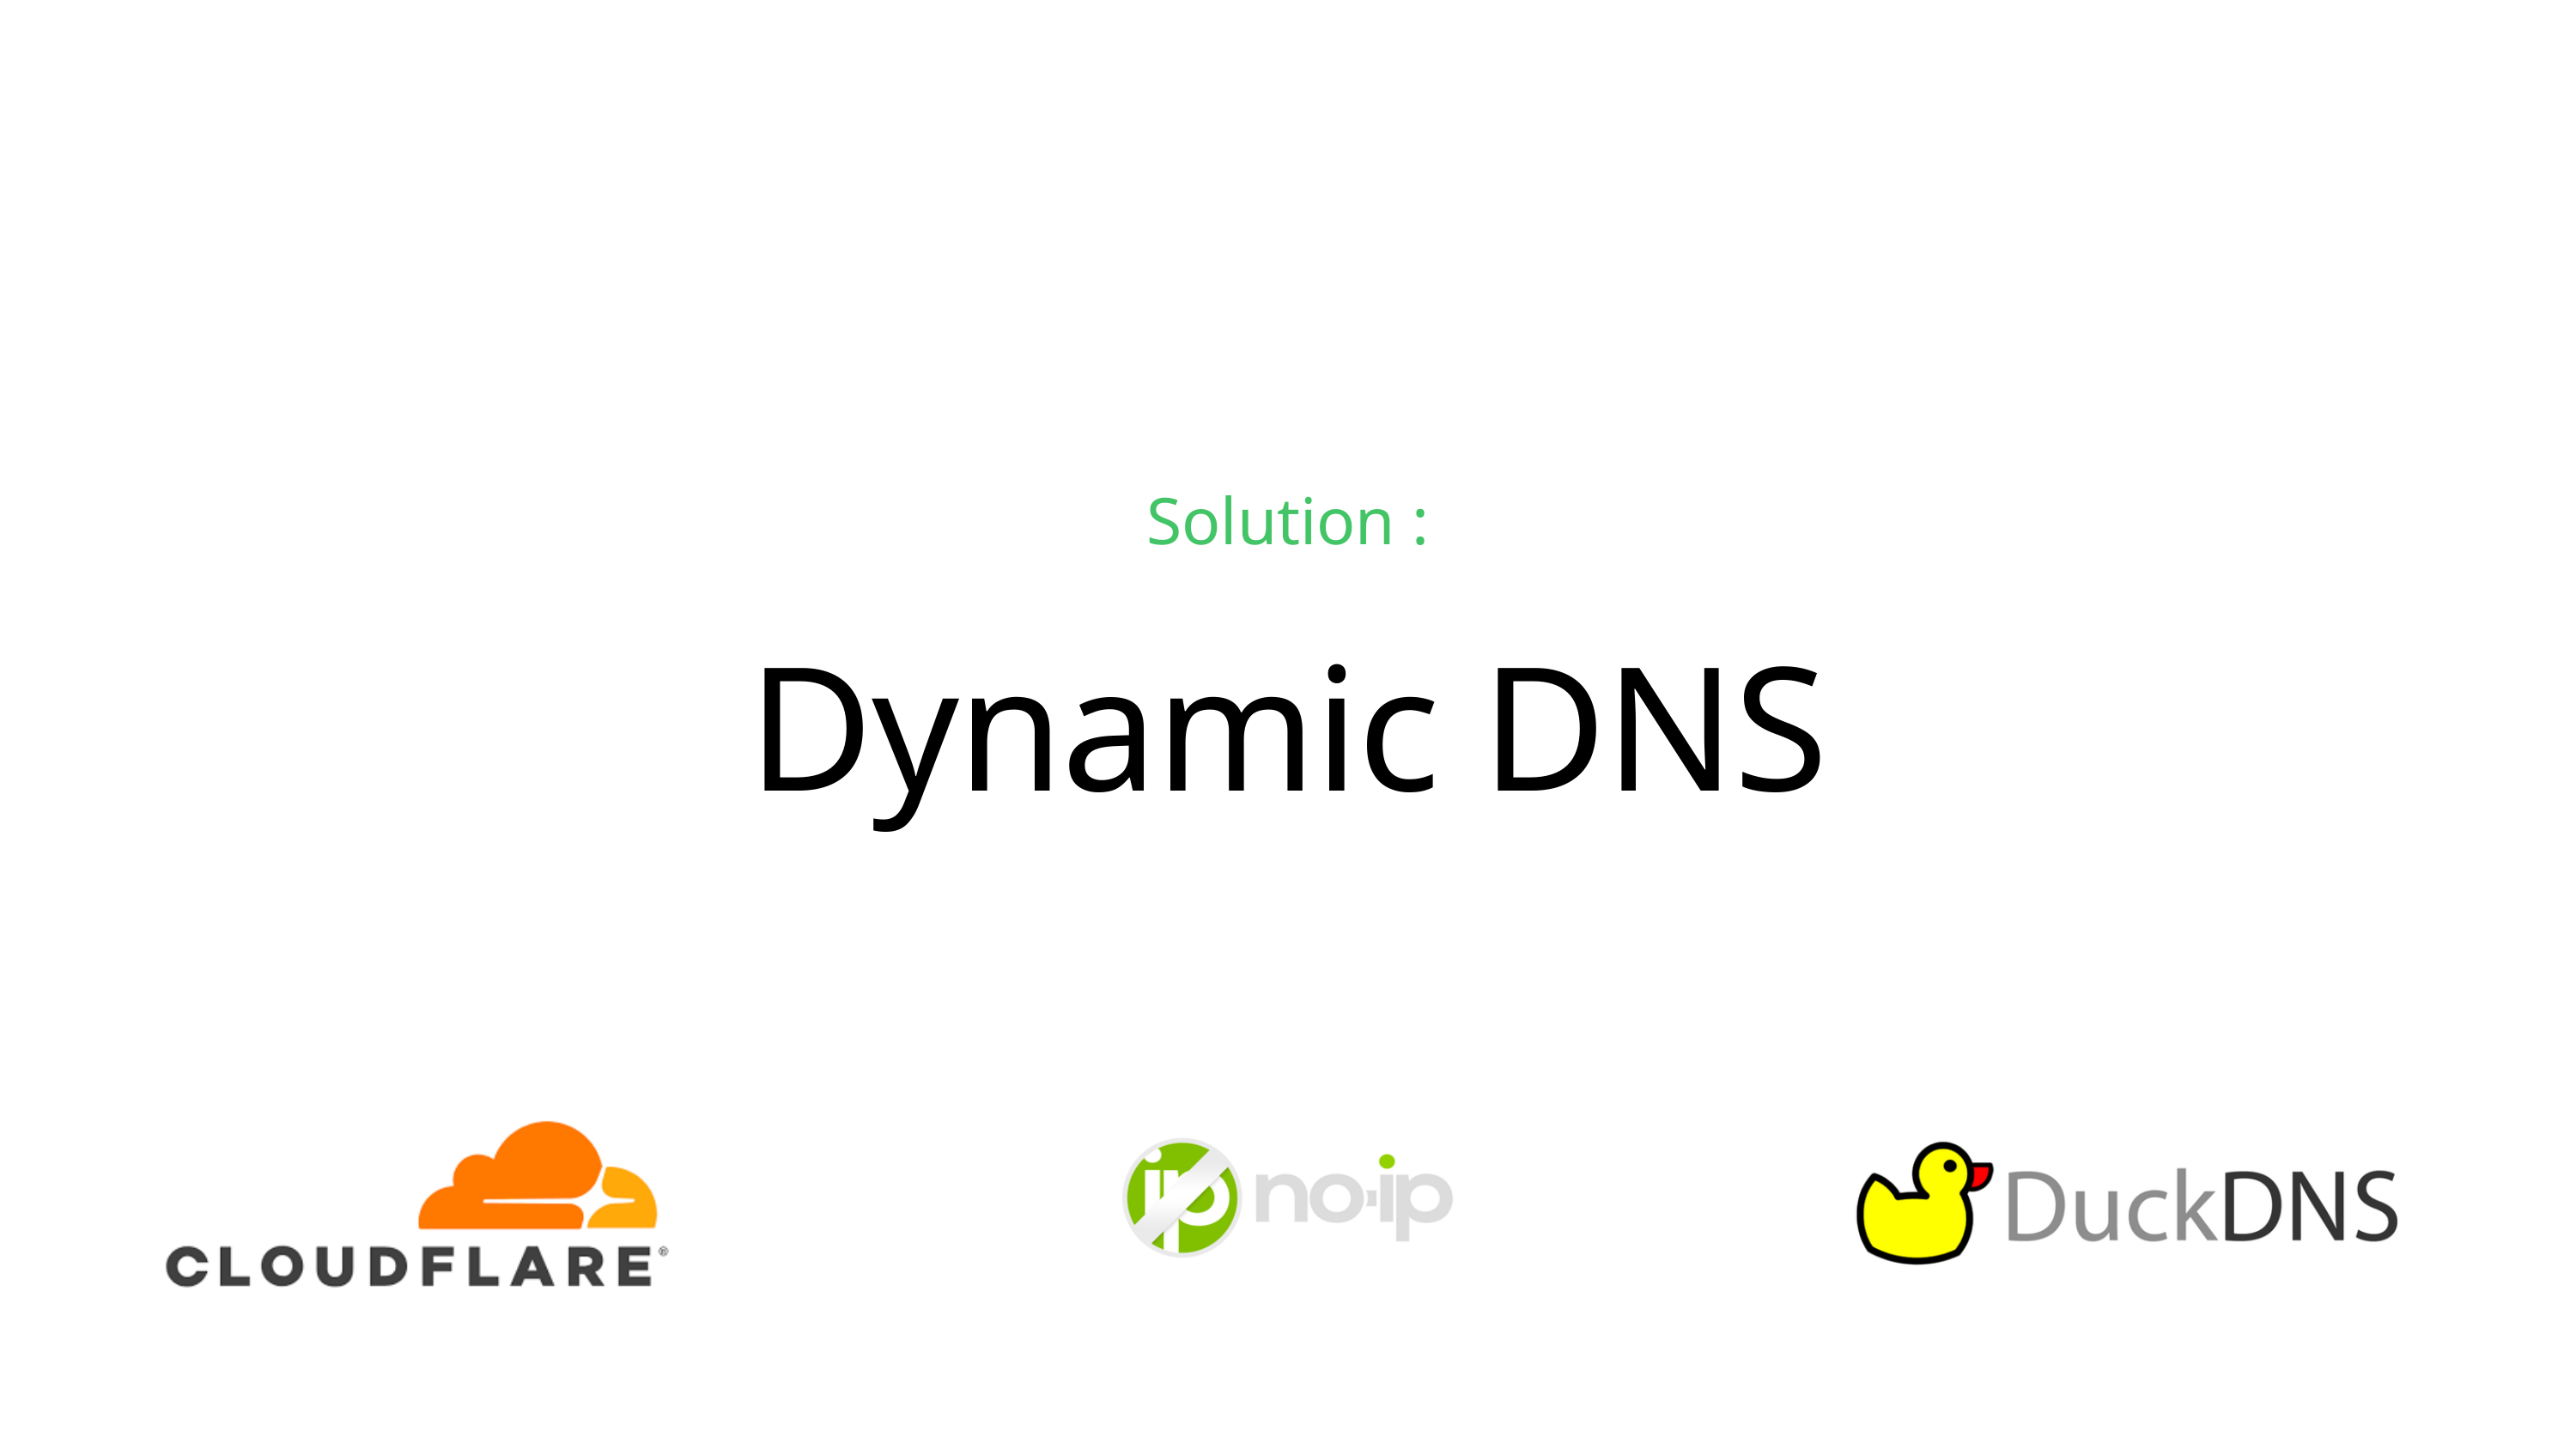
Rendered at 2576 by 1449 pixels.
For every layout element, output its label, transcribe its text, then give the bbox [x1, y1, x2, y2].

picture [1823, 1023, 2432, 1385]
text_box Dynamic DNS [249, 627, 2327, 826]
text_box Solution : [1011, 467, 1565, 558]
picture [1056, 1058, 1520, 1349]
picture [144, 1104, 690, 1304]
